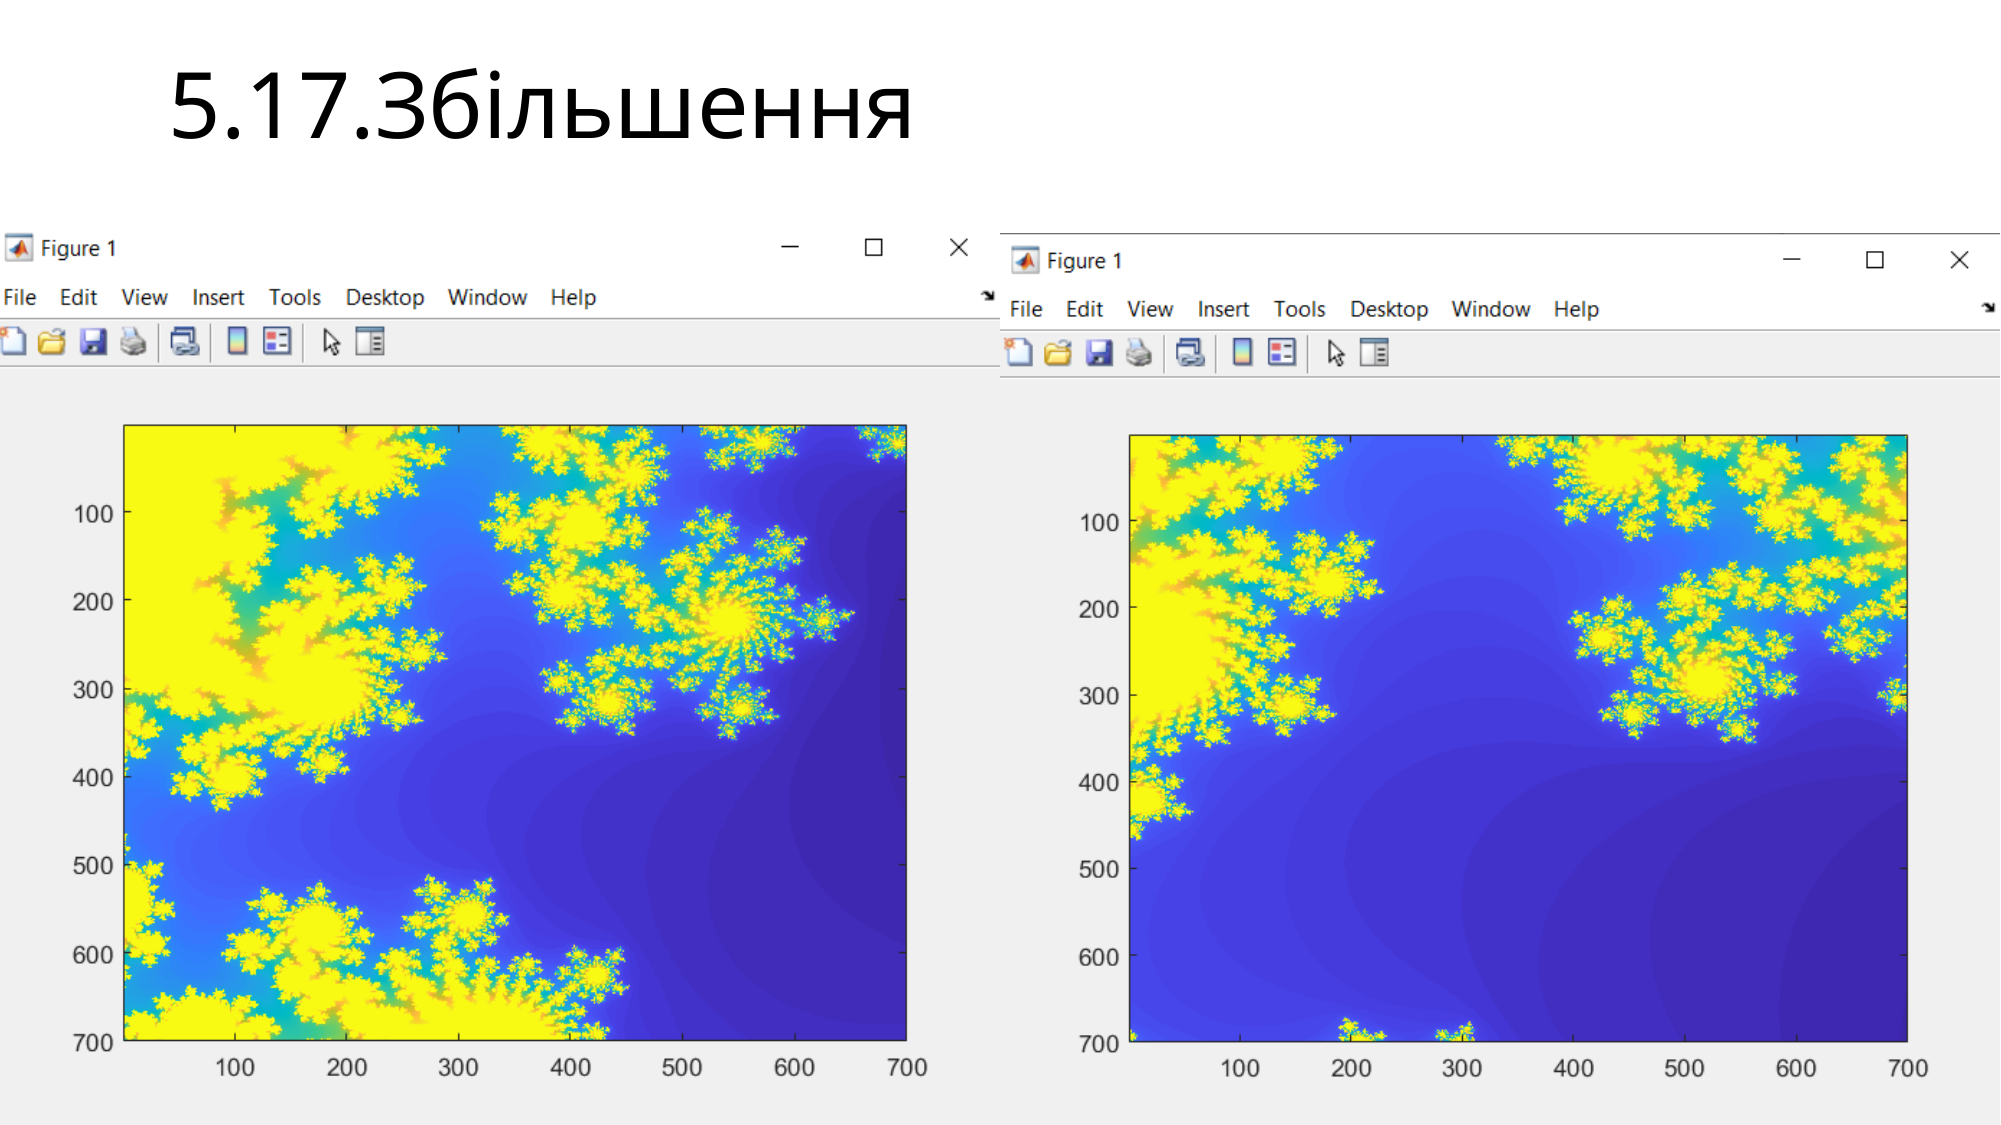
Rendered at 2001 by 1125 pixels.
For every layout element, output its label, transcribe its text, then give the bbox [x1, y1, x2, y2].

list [0, 223, 1001, 1125]
picture [1000, 233, 2000, 1125]
title 5.17.Збільшення [153, 0, 1879, 218]
